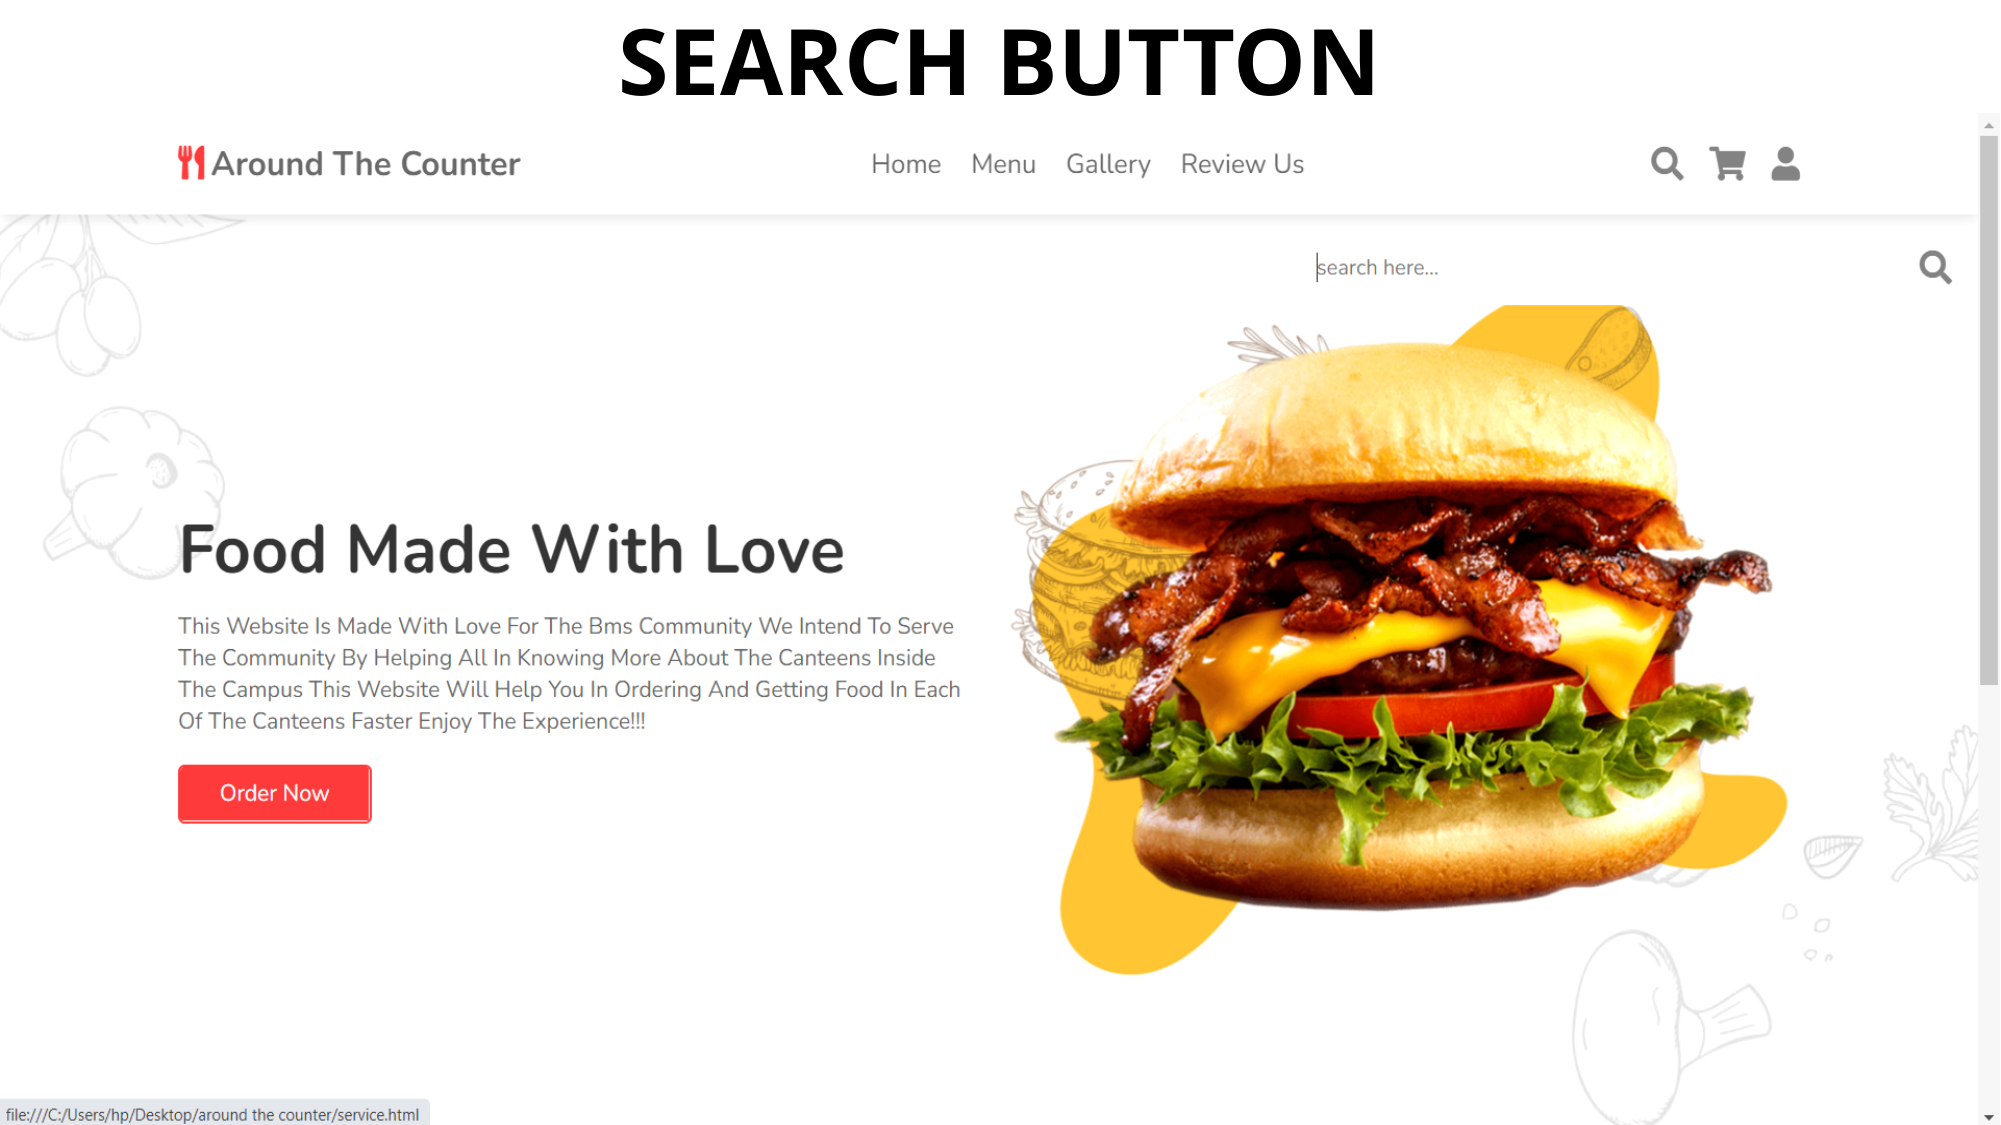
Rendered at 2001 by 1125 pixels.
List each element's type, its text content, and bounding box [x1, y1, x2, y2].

title SEARCH BUTTON [0, 0, 2000, 113]
picture [0, 113, 2000, 1125]
